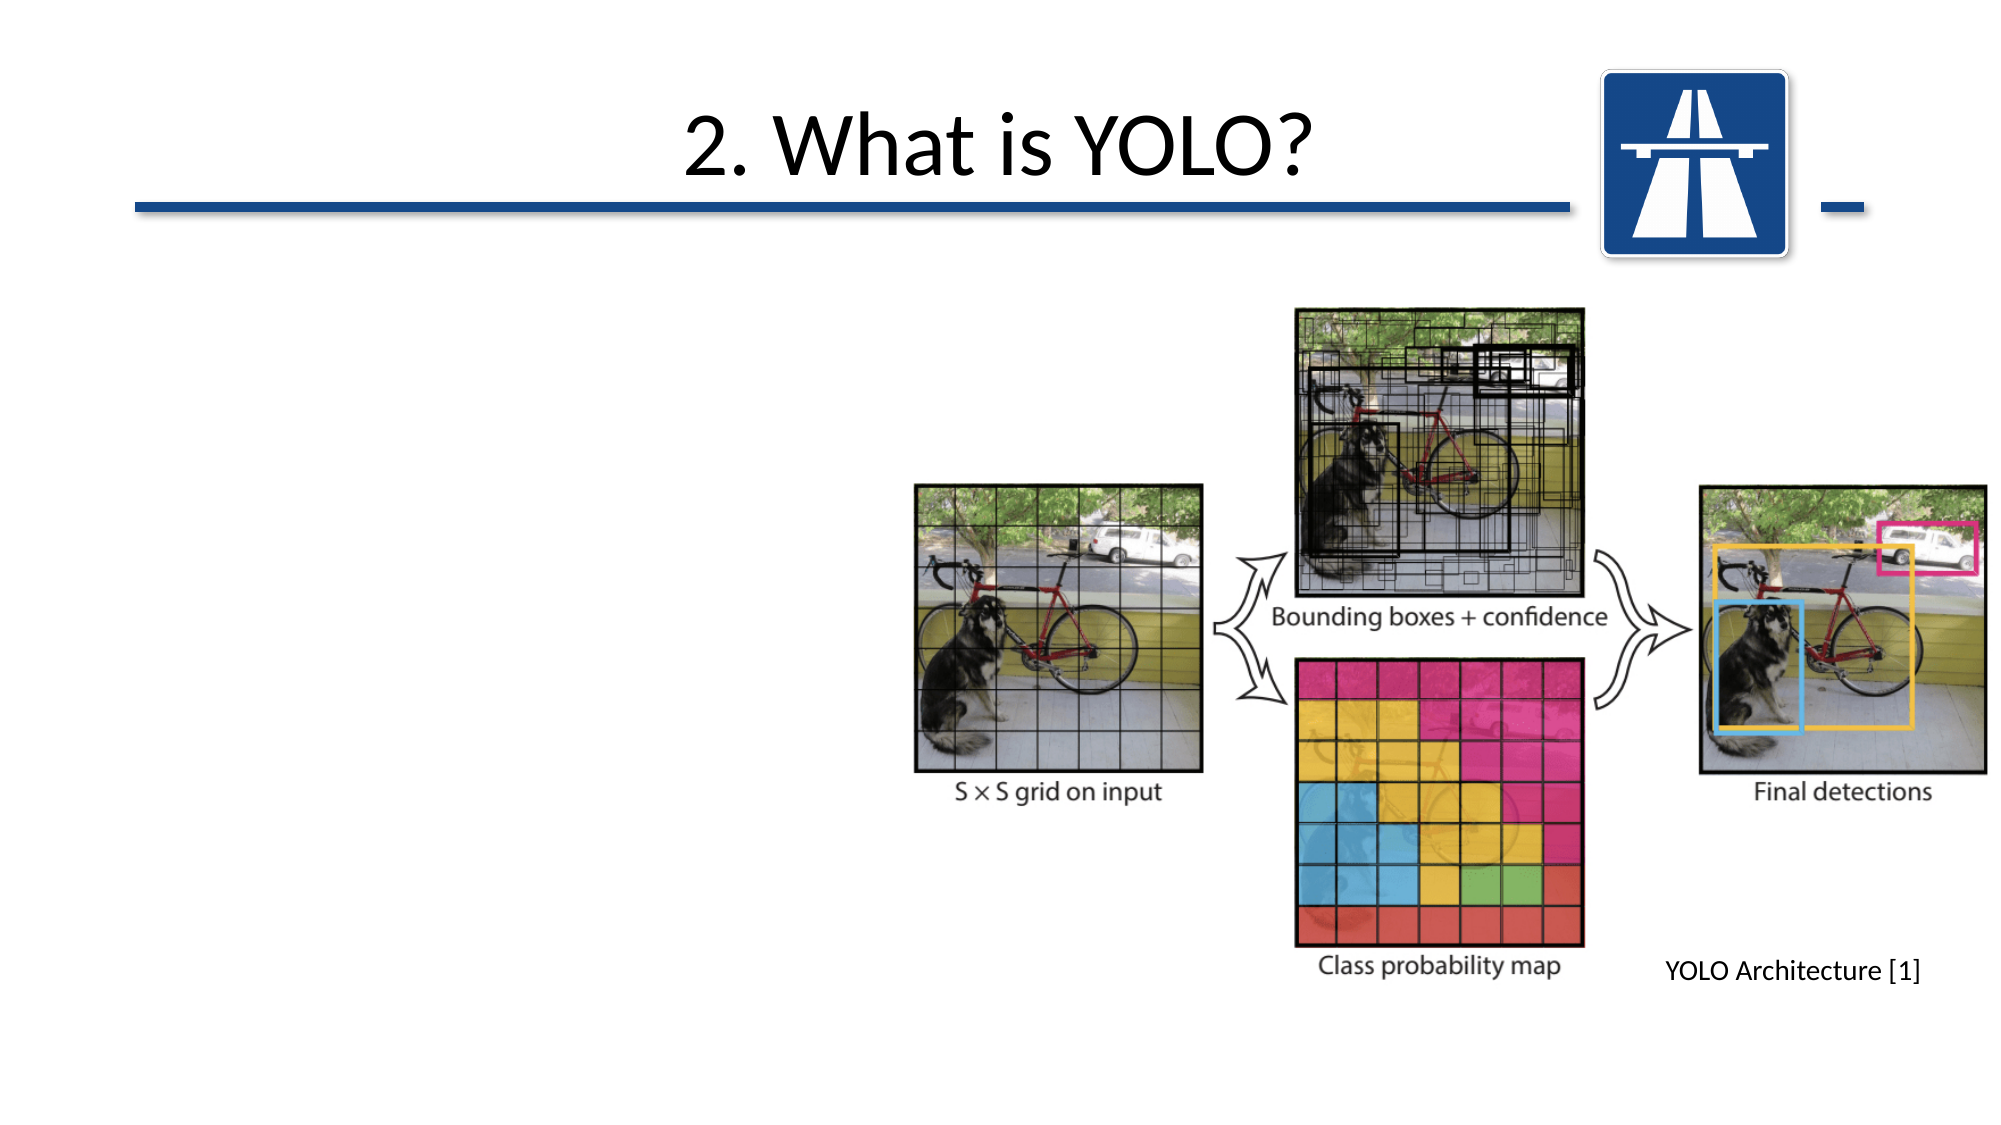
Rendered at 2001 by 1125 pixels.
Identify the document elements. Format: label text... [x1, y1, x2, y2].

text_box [134, 69, 1865, 259]
picture [865, 261, 2000, 1024]
title 2. What is YOLO? [99, 45, 1900, 233]
